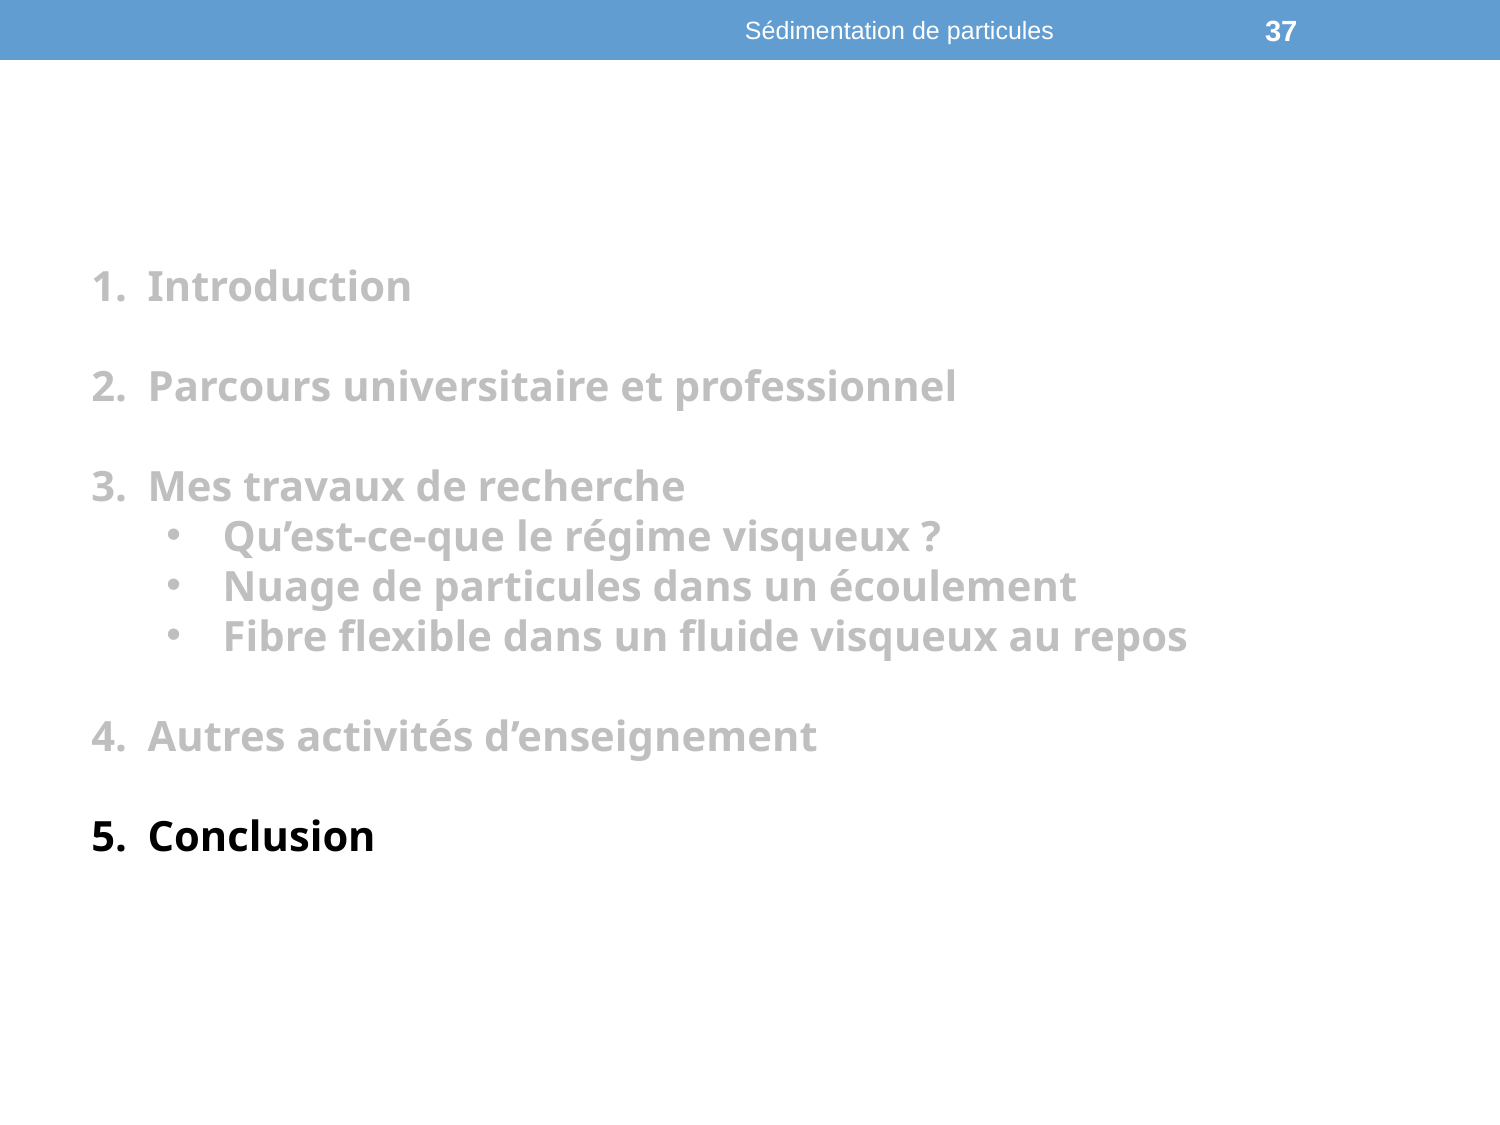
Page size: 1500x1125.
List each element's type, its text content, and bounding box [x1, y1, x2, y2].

slide_number 37 [1250, 3, 1425, 57]
footer Sédimentation de particules [562, 3, 1238, 57]
text_box Introduction Parcours universitaire et professionnel Mes travaux de recherche Qu’est-ce-que le régime visqueux ? Nuage de particules dans un écoulement Fibre flexible dans un fluide visqueux au repos Autres activités d’enseignement Conclusion [76, 251, 1424, 867]
